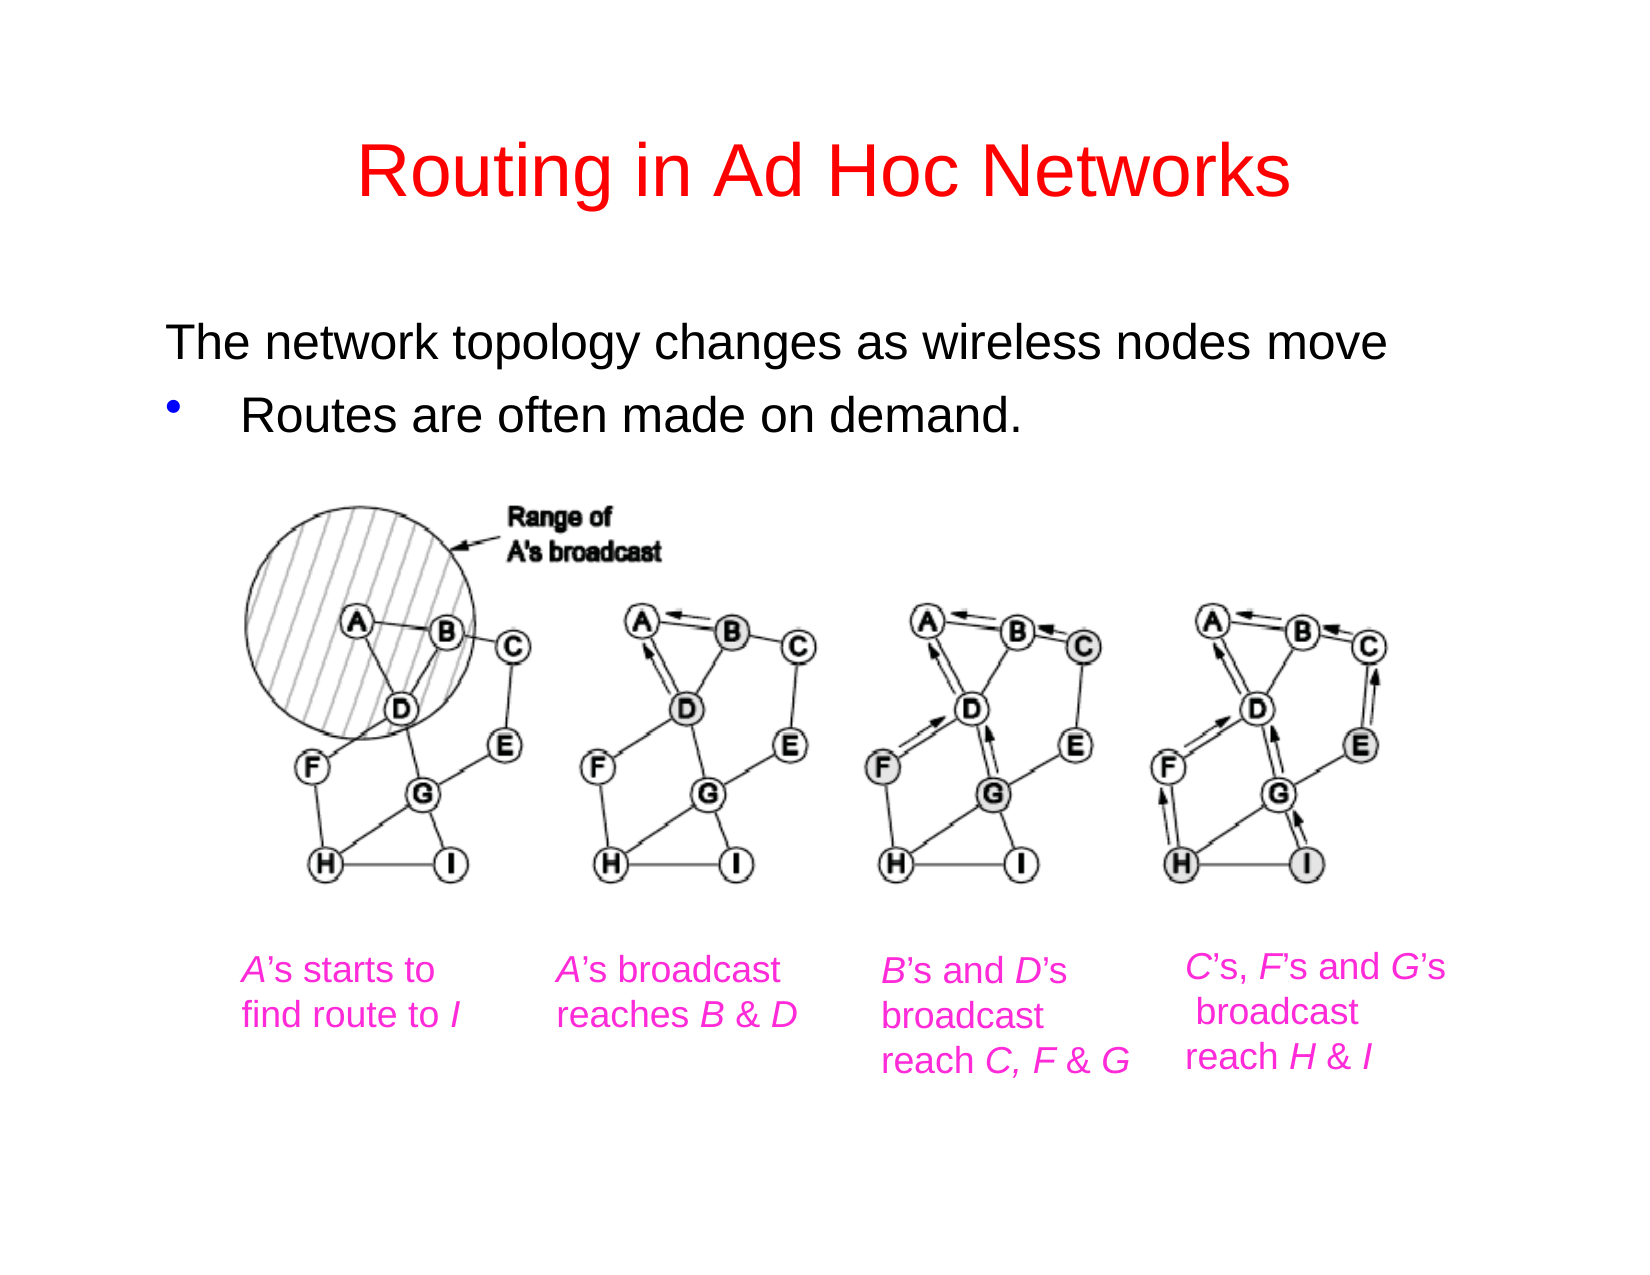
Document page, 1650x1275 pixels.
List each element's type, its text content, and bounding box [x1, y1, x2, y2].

text_box A’s starts to find route to I [239, 943, 463, 1036]
title Routing in Ad Hoc Networks [354, 119, 1296, 295]
text_box C’s, F’s and G’s broadcast reach H & I [1183, 939, 1450, 1077]
picture [197, 491, 1453, 892]
text_box The network topology changes as wireless nodes move Routes are often made on demand. [162, 295, 1473, 443]
text_box A’s broadcast reaches B & D [554, 943, 801, 1036]
text_box B’s and D’s broadcast reach C, F & G [878, 943, 1134, 1081]
